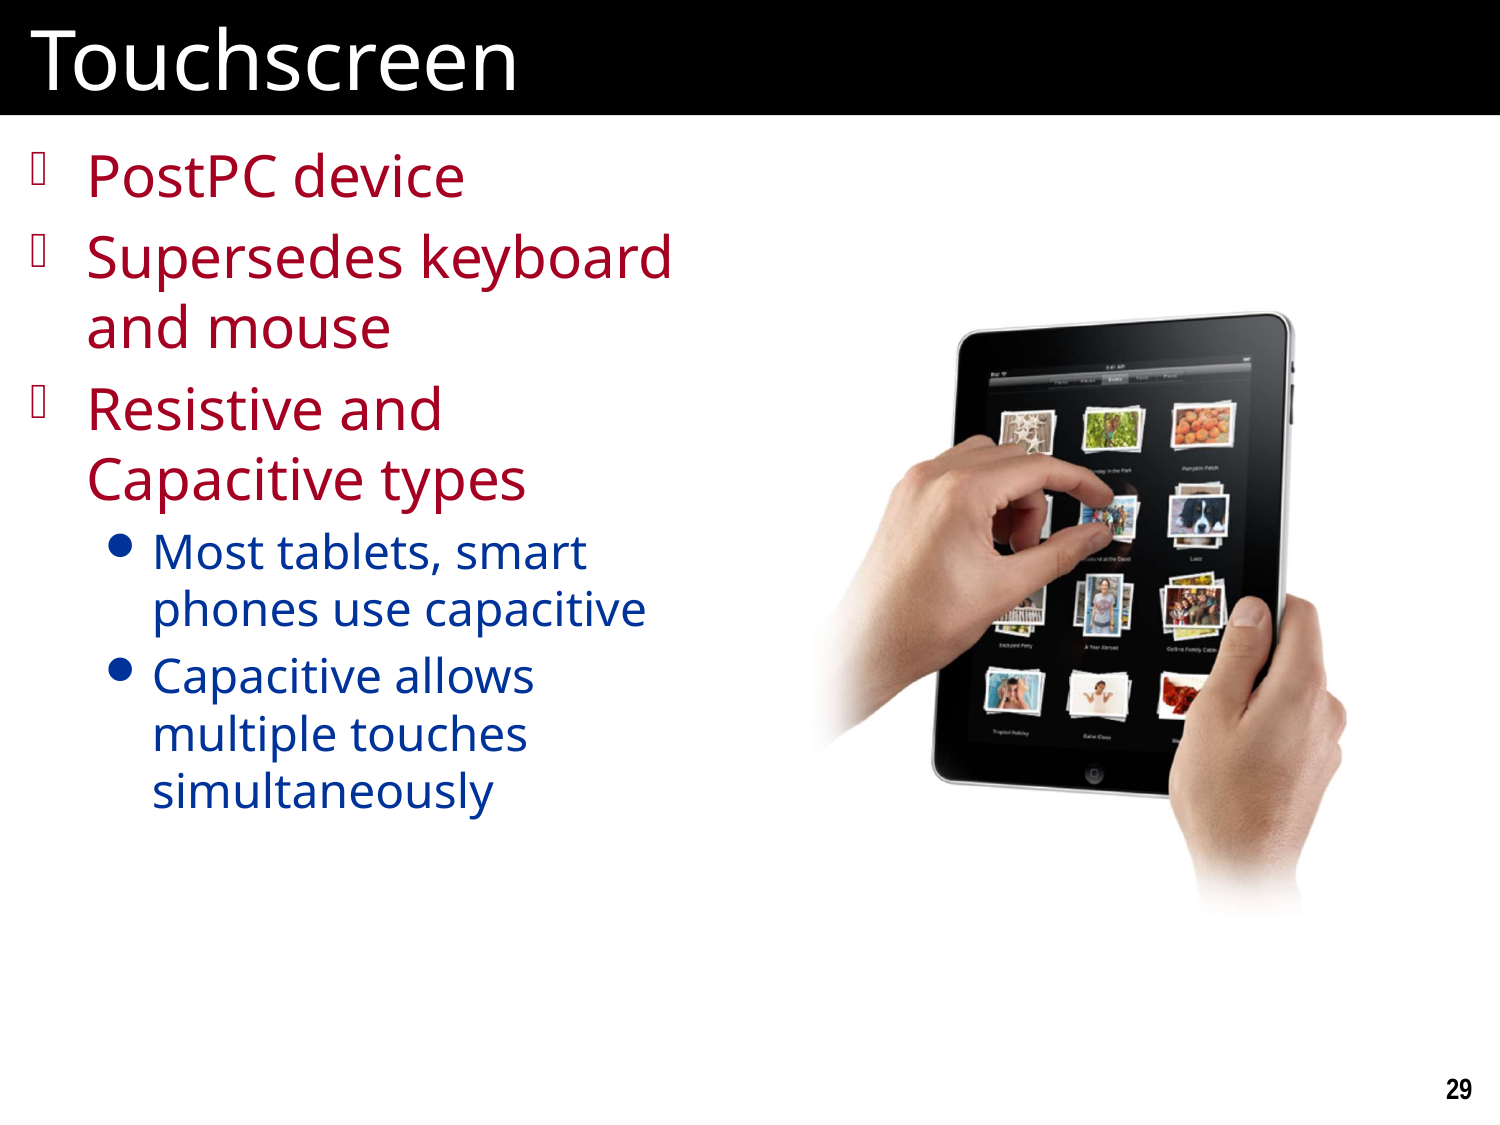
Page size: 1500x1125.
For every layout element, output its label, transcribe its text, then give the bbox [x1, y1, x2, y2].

title Touchscreen [0, 0, 1500, 116]
picture [808, 302, 1361, 917]
list PostPC device Supersedes keyboard and mouse Resistive and Capacitive types Most tablets, smart phones use capacitive Capacitive allows multiple touches simultaneously [0, 115, 738, 1125]
slide_number 29 [1424, 1062, 1488, 1113]
